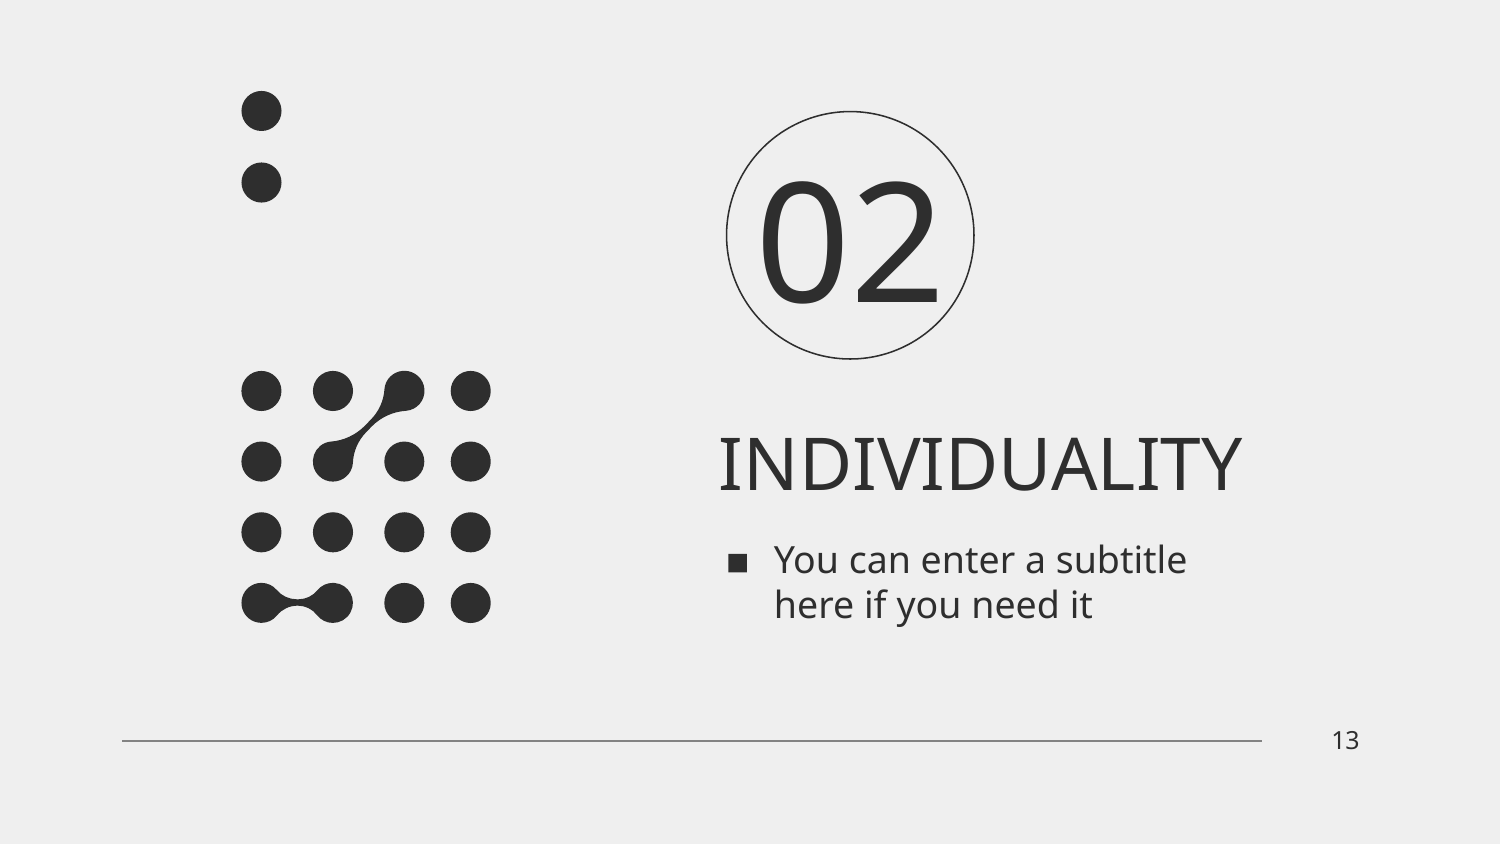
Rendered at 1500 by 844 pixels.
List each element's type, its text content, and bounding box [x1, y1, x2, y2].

text_box [241, 512, 282, 553]
text_box [241, 90, 282, 131]
text_box [312, 512, 354, 553]
title INDIVIDUALITY [703, 389, 1351, 534]
text_box [384, 512, 425, 553]
text_box [384, 582, 425, 623]
text_box [241, 370, 282, 412]
subtitle You can enter a subtitle here if you need it [758, 533, 1290, 630]
slide_number ‹#› [1312, 725, 1379, 758]
text_box [728, 553, 747, 573]
text_box [312, 370, 425, 482]
text_box [384, 441, 425, 482]
text_box [450, 441, 491, 482]
text_box [758, 318, 943, 359]
title 02 [714, 152, 987, 318]
text_box [450, 582, 491, 624]
text_box [241, 582, 353, 623]
text_box [312, 370, 354, 412]
text_box [450, 512, 491, 553]
text_box [241, 441, 282, 482]
text_box [758, 111, 942, 152]
text_box [241, 162, 282, 203]
text_box [450, 370, 491, 412]
